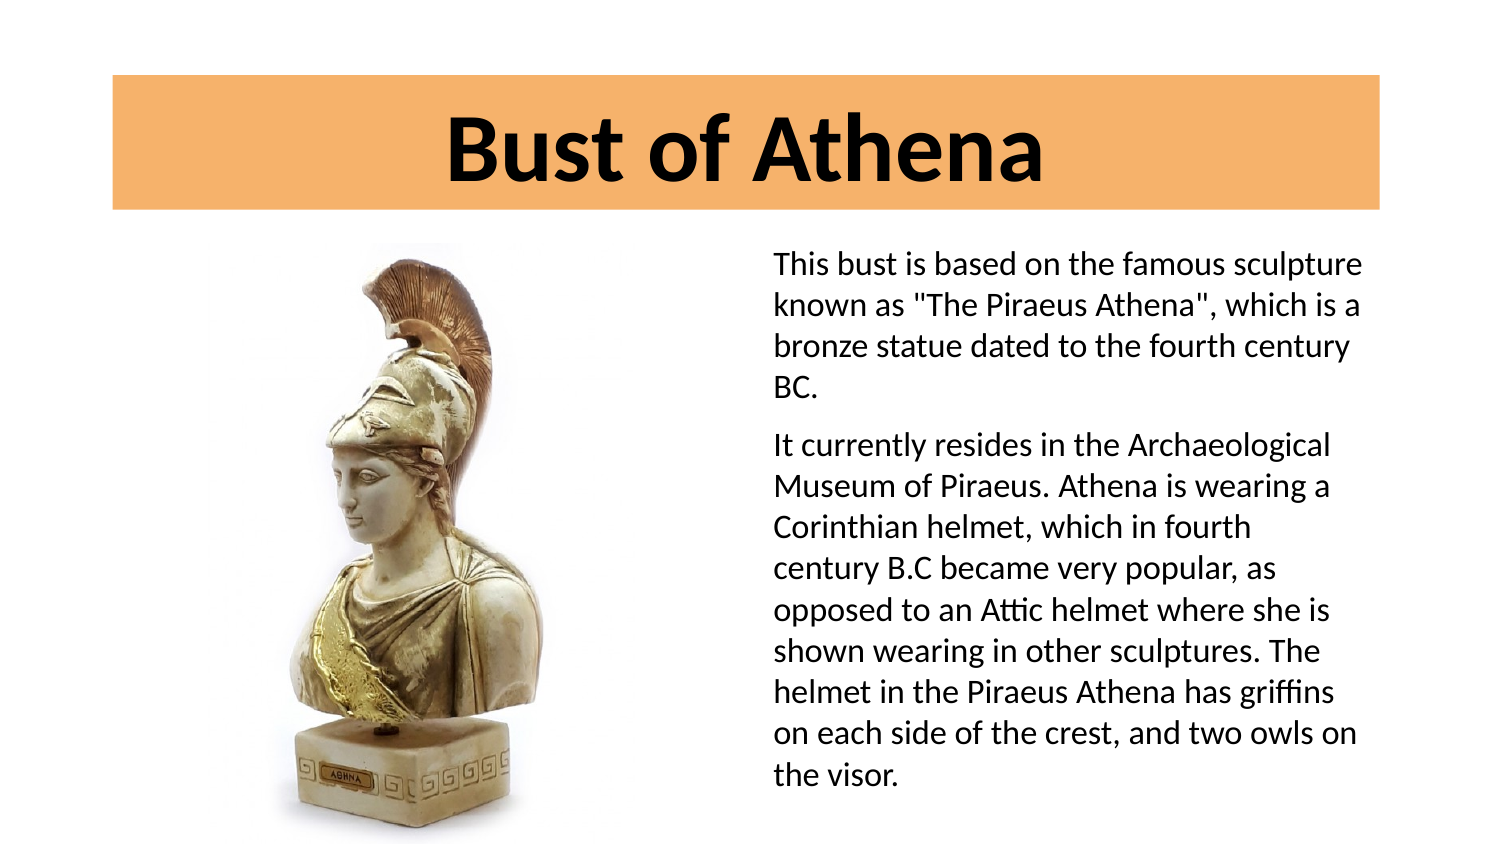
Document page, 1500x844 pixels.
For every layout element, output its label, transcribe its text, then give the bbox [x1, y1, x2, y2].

picture [120, 243, 721, 844]
title Bust of Athena [112, 75, 1380, 210]
list This bust is based on the famous sculpture known as "The Piraeus Athena", which is a bronze statue dated to the fourth century BC. It currently resides in the Archaeological Museum of Piraeus. Athena is wearing a Corinthian helmet, which in fourth century B.C became very popular, as opposed to an Attic helmet where she is shown wearing in other sculptures. The helmet in the Piraeus Athena has griffins on each side of the crest, and two owls on the visor. [758, 232, 1380, 755]
